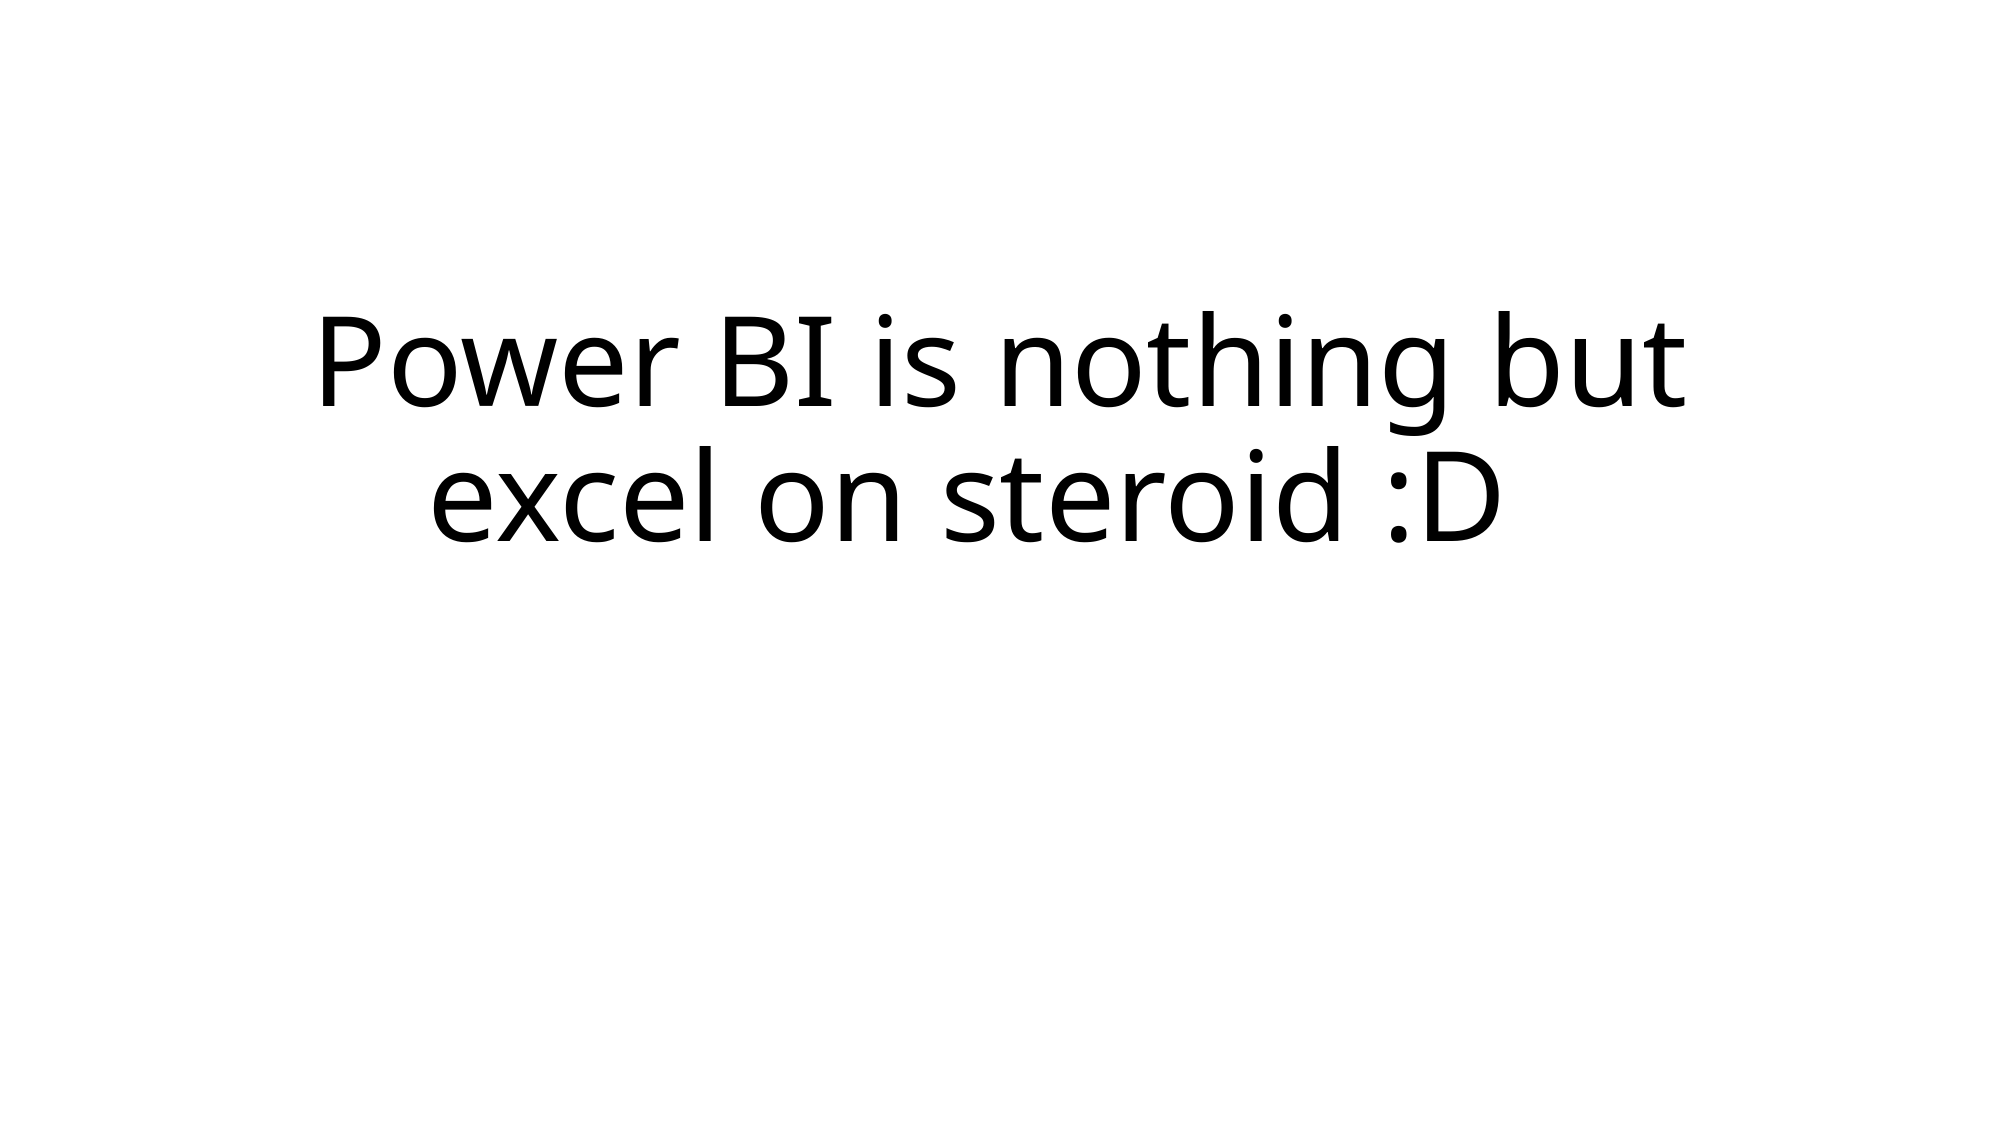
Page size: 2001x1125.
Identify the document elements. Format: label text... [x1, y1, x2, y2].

title Power BI is nothing but excel on steroid :D [249, 184, 1750, 576]
